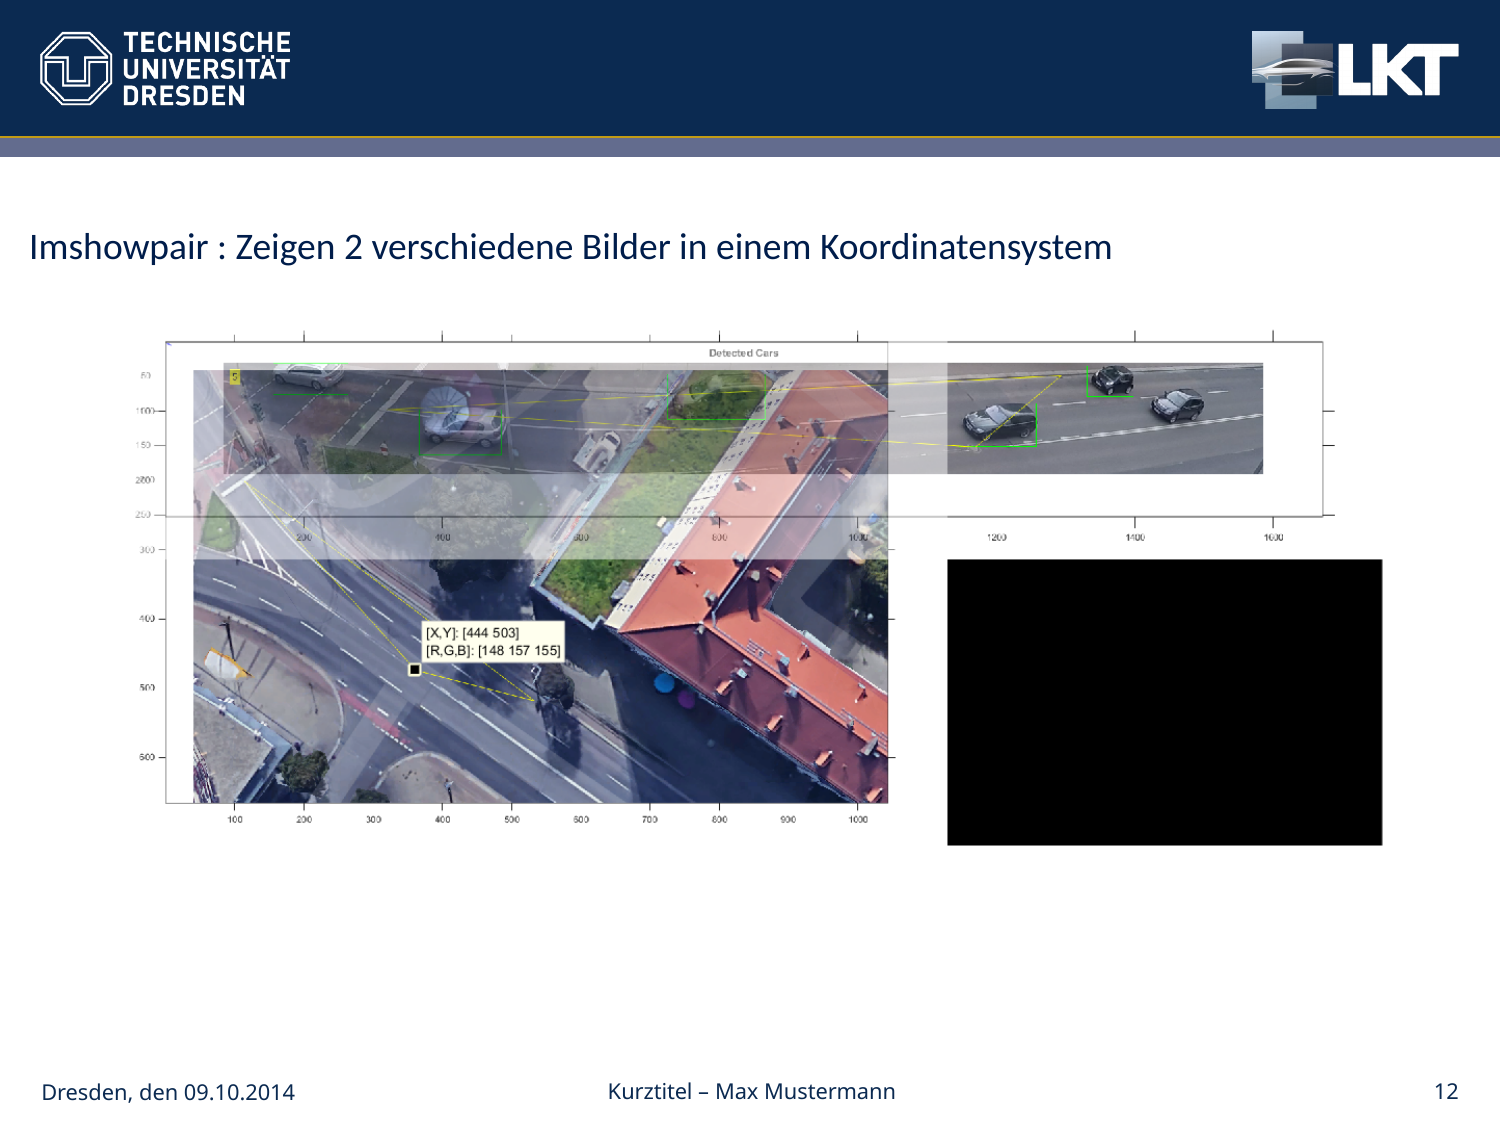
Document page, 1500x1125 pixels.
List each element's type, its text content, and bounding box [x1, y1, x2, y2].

picture [1252, 31, 1459, 109]
text_box Imshowpair : Zeigen 2 verschiedene Bilder in einem Koordinatensystem [14, 191, 1471, 1125]
picture [20, 290, 1472, 909]
picture [39, 31, 290, 106]
